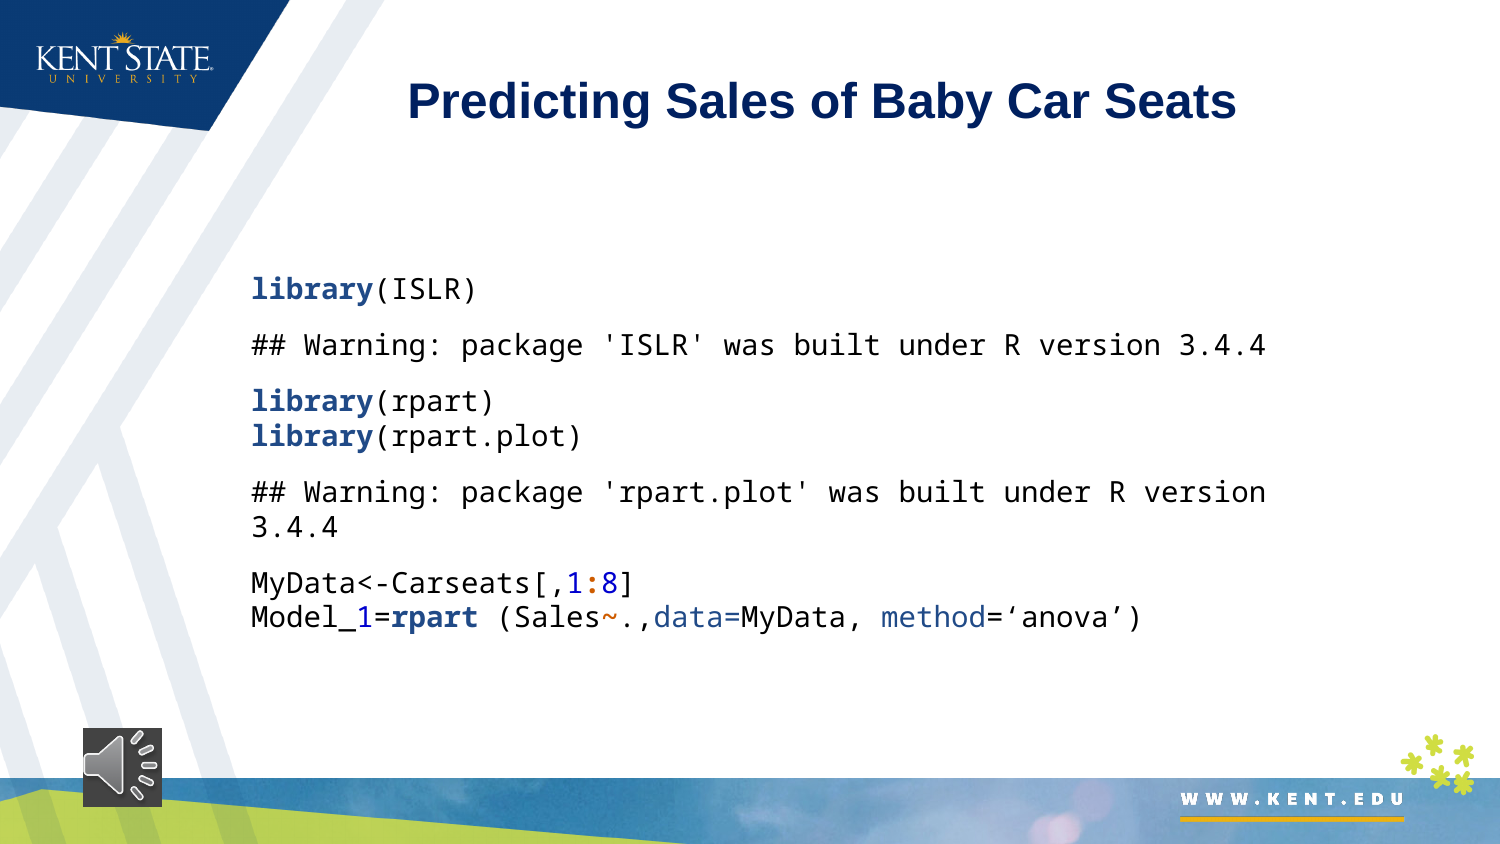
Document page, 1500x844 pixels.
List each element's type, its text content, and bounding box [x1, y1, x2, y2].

text_box library(ISLR) ## Warning: package 'ISLR' was built under R version 3.4.4 library(rpart) library(rpart.plot) ## Warning: package 'rpart.plot' was built under R version 3.4.4 MyData<-Carseats[,1:8] Model_1=rpart (Sales~.,data=MyData, method=‘anova’) [236, 263, 1370, 642]
title Predicting Sales of Baby Car Seats [389, 41, 1256, 164]
picture [0, 0, 1500, 844]
